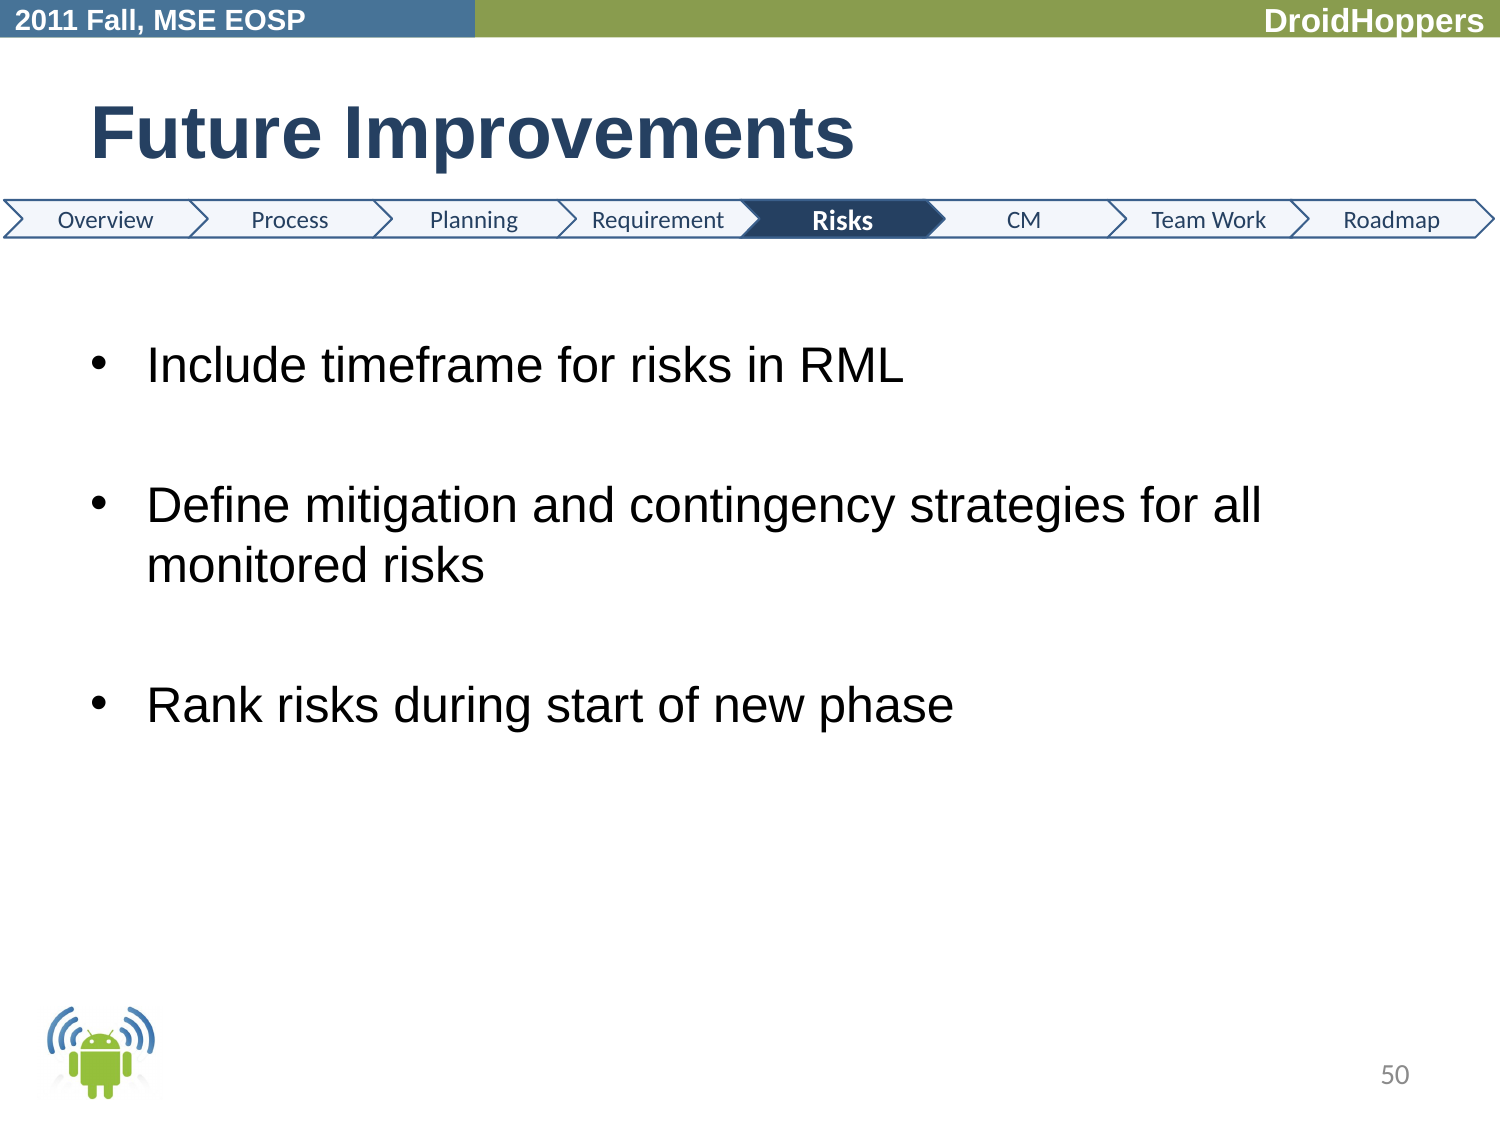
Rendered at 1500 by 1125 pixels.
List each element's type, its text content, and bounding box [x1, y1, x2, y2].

list Include timeframe for risks in RML Define mitigation and contingency strategies for all monitored risks Rank risks during start of new phase [75, 324, 1425, 1005]
text_box Risks [739, 197, 948, 240]
title Future Improvements [75, 57, 1425, 200]
slide_number 50 [1074, 1042, 1425, 1103]
picture [37, 1006, 163, 1100]
